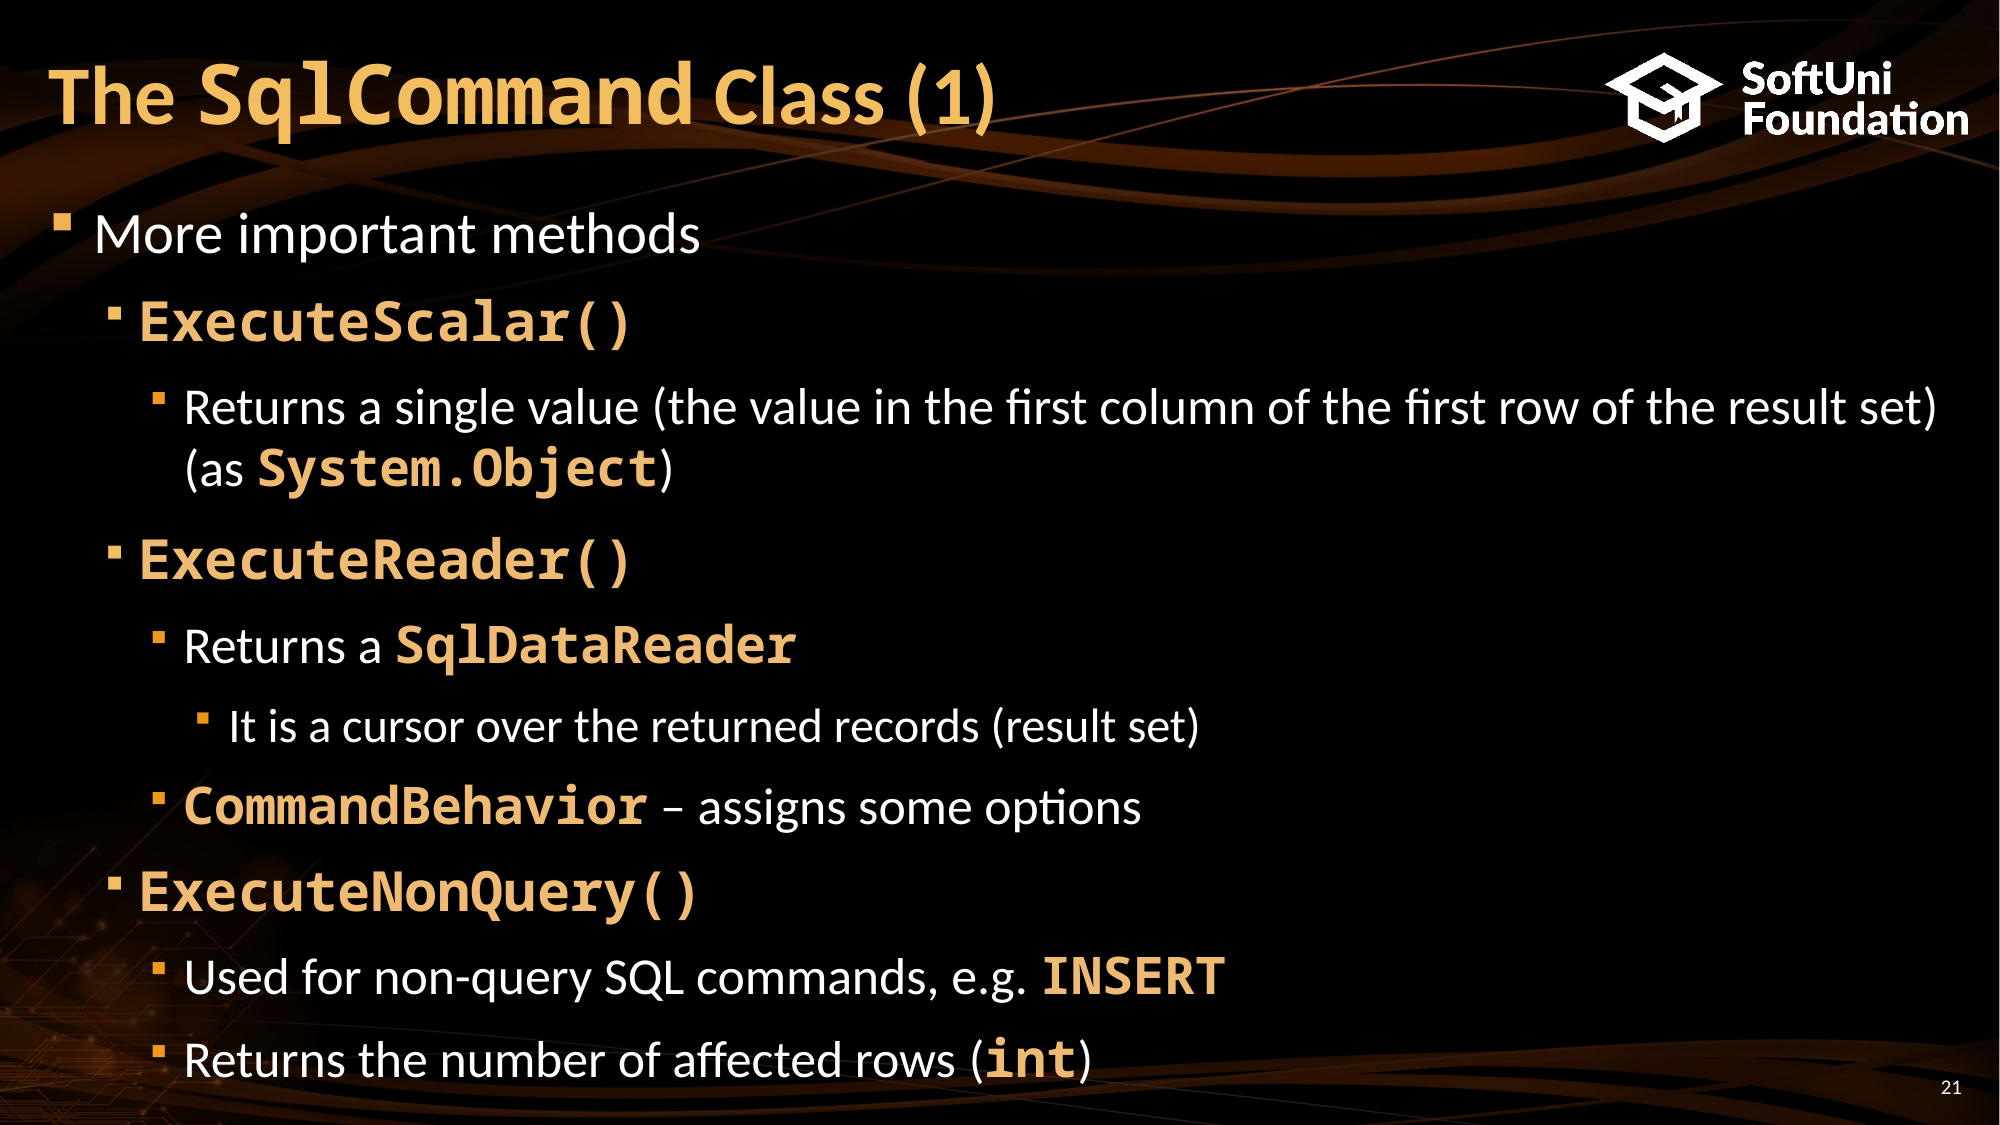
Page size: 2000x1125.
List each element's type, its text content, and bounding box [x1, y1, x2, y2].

list More important methods ExecuteScalar() Returns a single value (the value in the first column of the first row of the result set) (as System.Object) ExecuteReader() Returns a SqlDataReader It is a cursor over the returned records (result set) CommandBehavior – assigns some options ExecuteNonQuery() Used for non-query SQL commands, e.g. INSERT Returns the number of affected rows (int) [31, 188, 1968, 1103]
picture [0, 0, 2000, 1125]
title The SqlCommand Class (1) [30, 6, 1602, 189]
